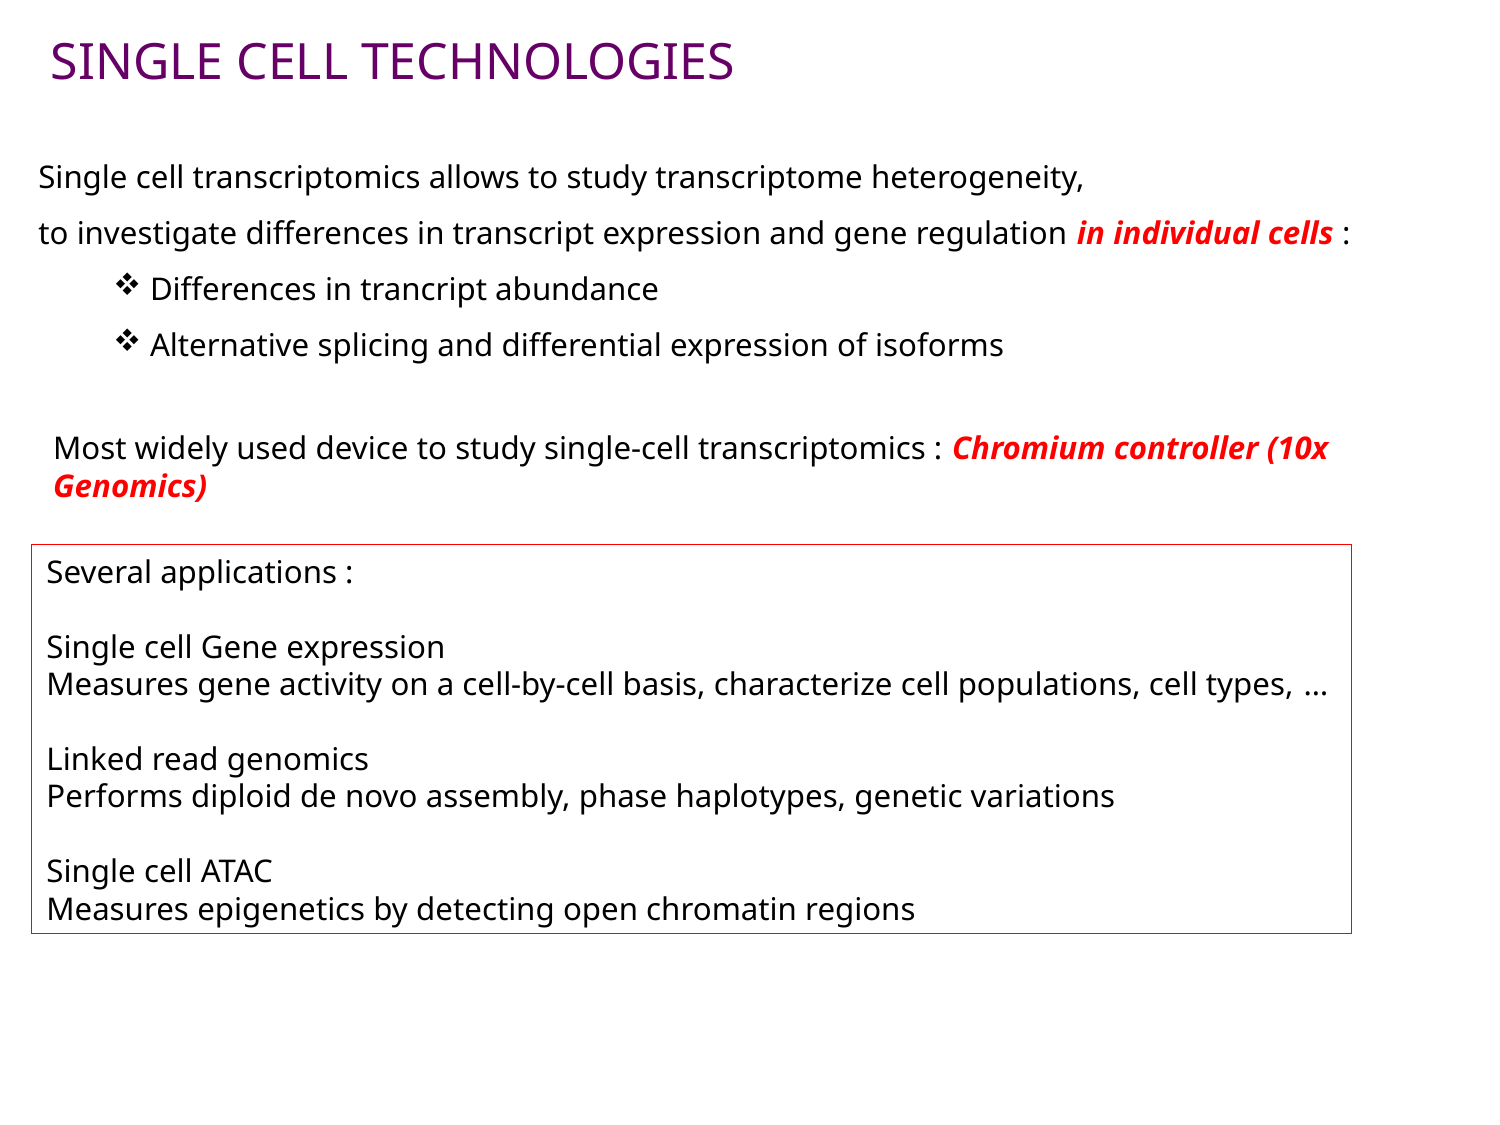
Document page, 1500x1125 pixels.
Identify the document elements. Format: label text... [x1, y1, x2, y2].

text_box SINGLE CELL TECHNOLOGIES [36, 22, 751, 98]
text_box Several applications : Single cell Gene expression Measures gene activity on a cell-by-cell basis, characterize cell populations, cell types, … Linked read genomics Performs diploid de novo assembly, phase haplotypes, genetic variations Single cell ATAC Measures epigenetics by detecting open chromatin regions [31, 544, 1352, 934]
text_box Single cell transcriptomics allows to study transcriptome heterogeneity, to investigate differences in transcript expression and gene regulation in individual cells : Differences in trancript abundance Alternative splicing and differential expression of isoforms [23, 130, 1394, 371]
text_box Most widely used device to study single-cell transcriptomics : Chromium controller (10x Genomics) [23, 387, 1480, 533]
